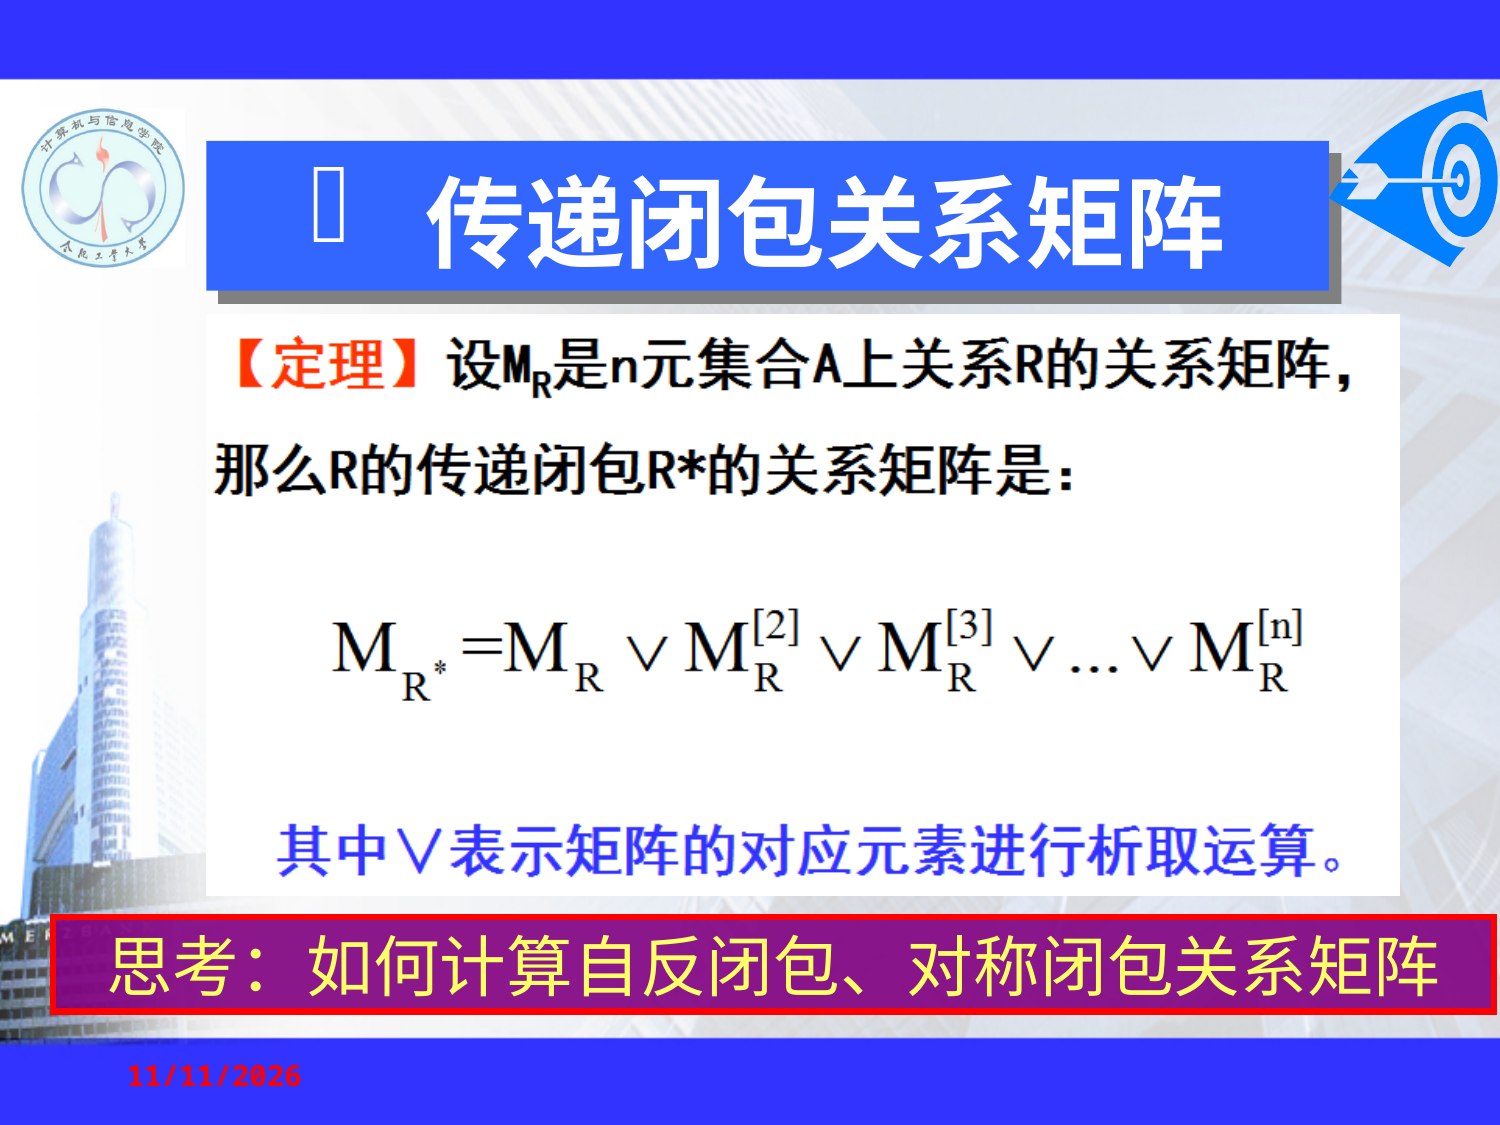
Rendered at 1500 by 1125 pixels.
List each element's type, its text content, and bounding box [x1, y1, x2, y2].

text_box 2020/9/7 [112, 1049, 425, 1125]
picture [0, 0, 1500, 1125]
text_box 思考：如何计算自反闭包、对称闭包关系矩阵 [53, 916, 1495, 1012]
text_box 传递闭包关系矩阵 [206, 140, 1329, 291]
